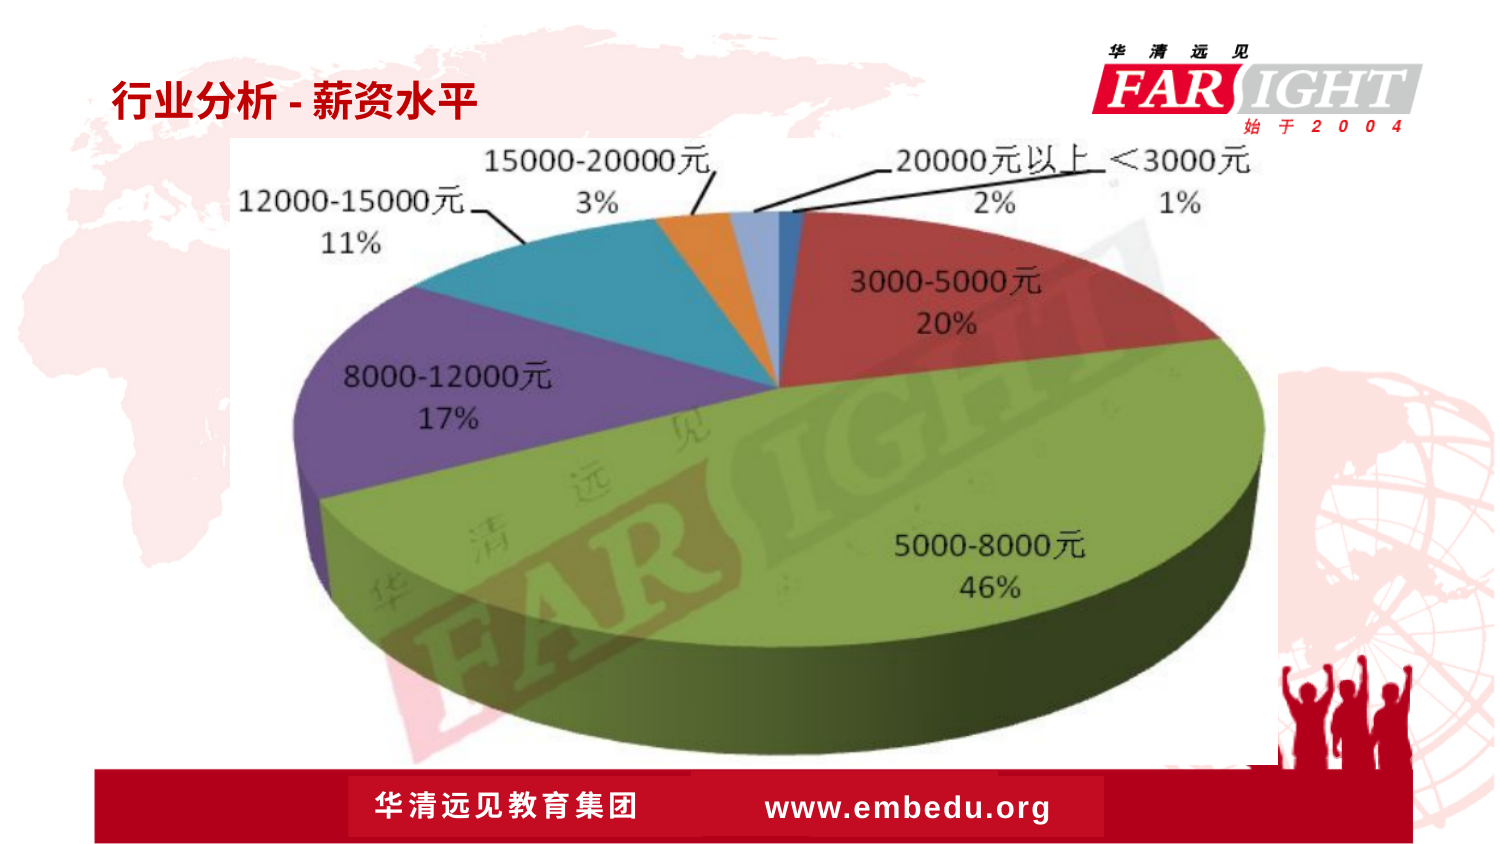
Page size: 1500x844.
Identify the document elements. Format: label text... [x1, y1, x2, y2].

picture [0, 0, 1500, 844]
title 行业分析-薪资水平 [96, 67, 1081, 139]
